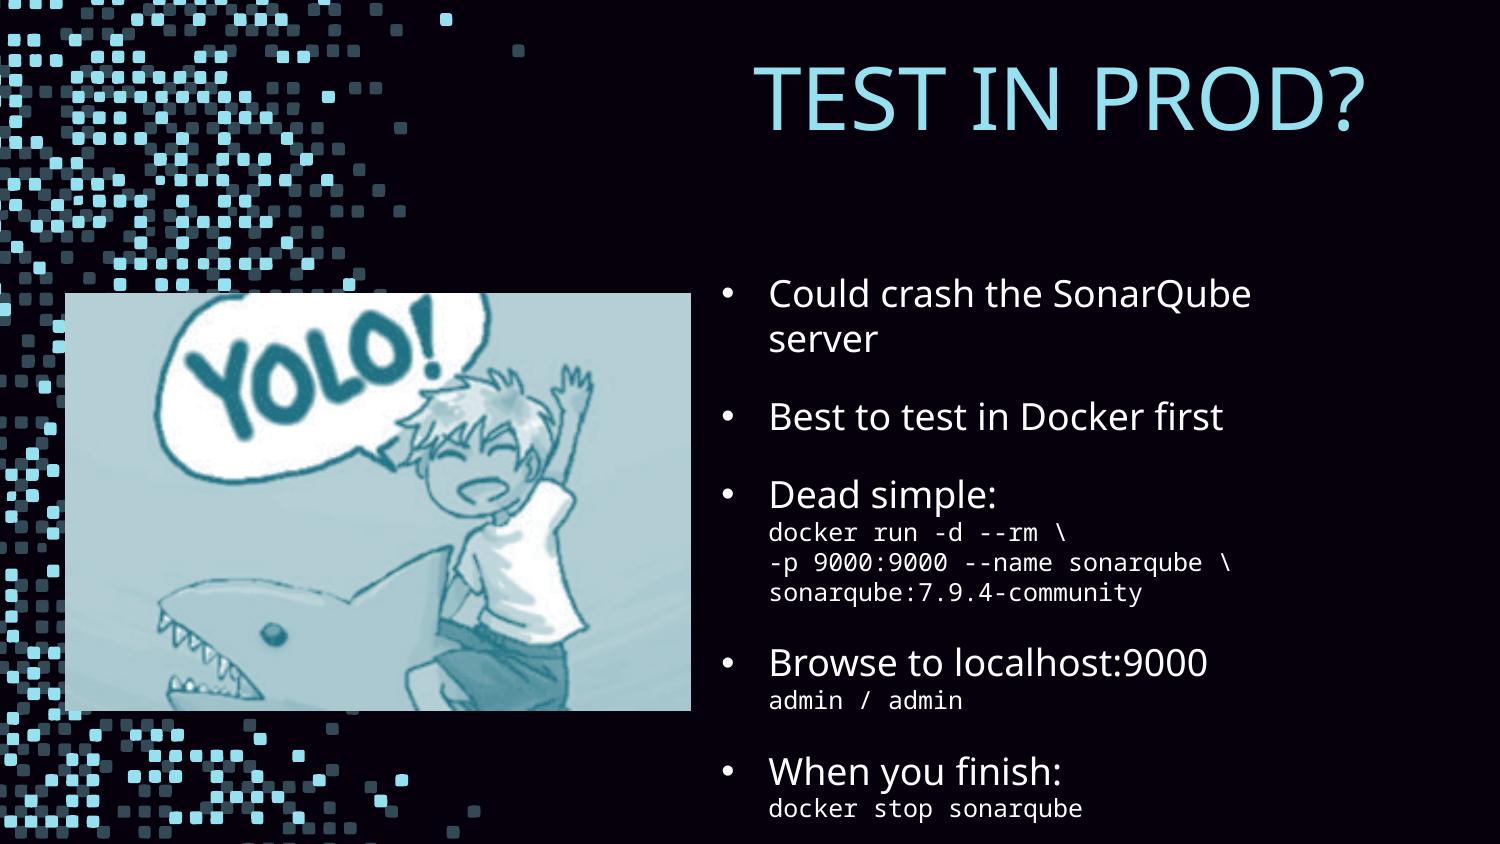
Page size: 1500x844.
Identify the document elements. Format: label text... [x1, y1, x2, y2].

title TEST IN PROD? [628, 48, 1382, 255]
picture [65, 293, 692, 711]
subtitle Could crash the SonarQube server Best to test in Docker first Dead simple: docker run -d --rm \ -p 9000:9000 --name sonarqube \ sonarqube:7.9.4-community Browse to localhost:9000 admin / admin When you finish: docker stop sonarqube [706, 254, 1382, 796]
